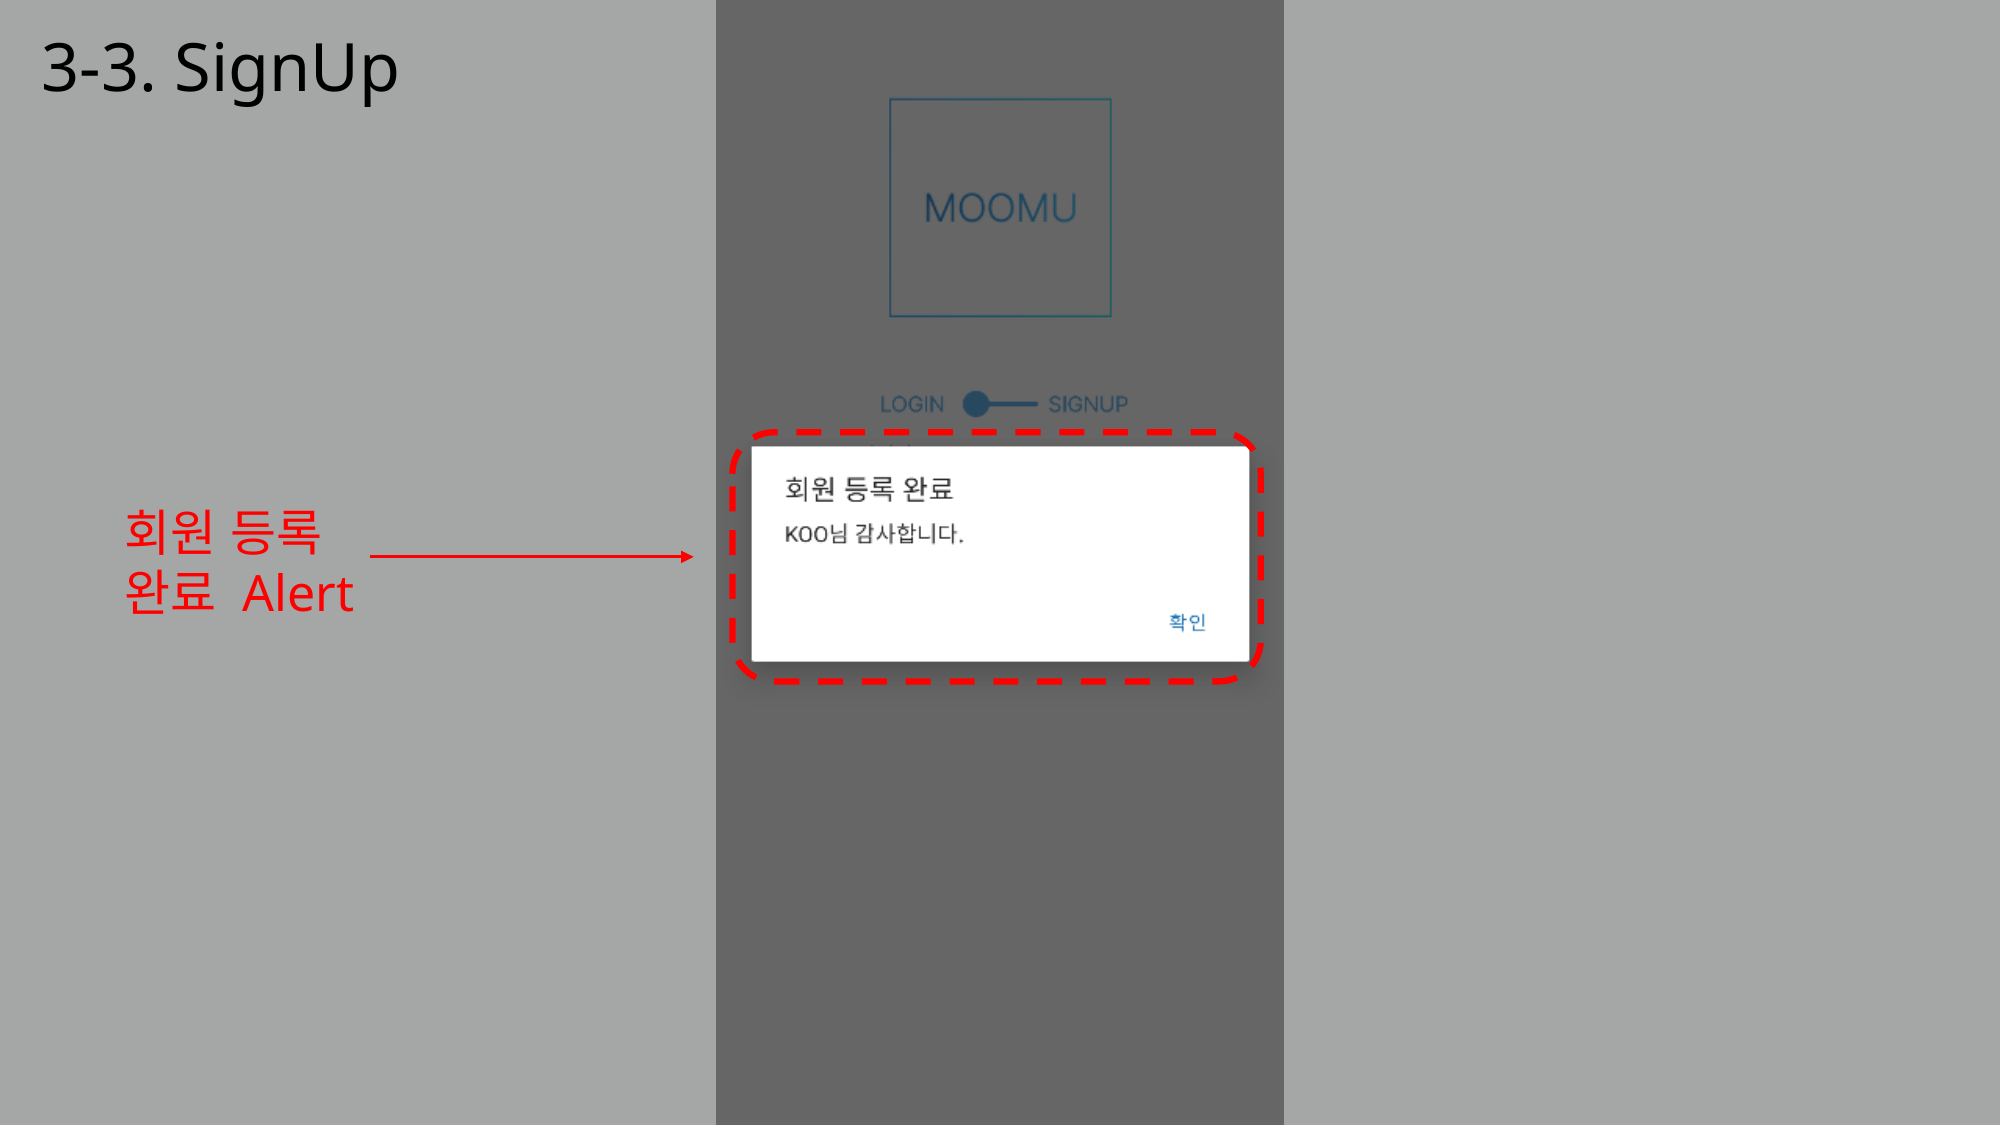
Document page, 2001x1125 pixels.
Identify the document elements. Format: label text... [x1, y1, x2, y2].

picture [716, 0, 1284, 1125]
text_box 3-3. SignUp [26, 17, 684, 113]
text_box 회원 등록 완료 Alert [109, 494, 410, 629]
